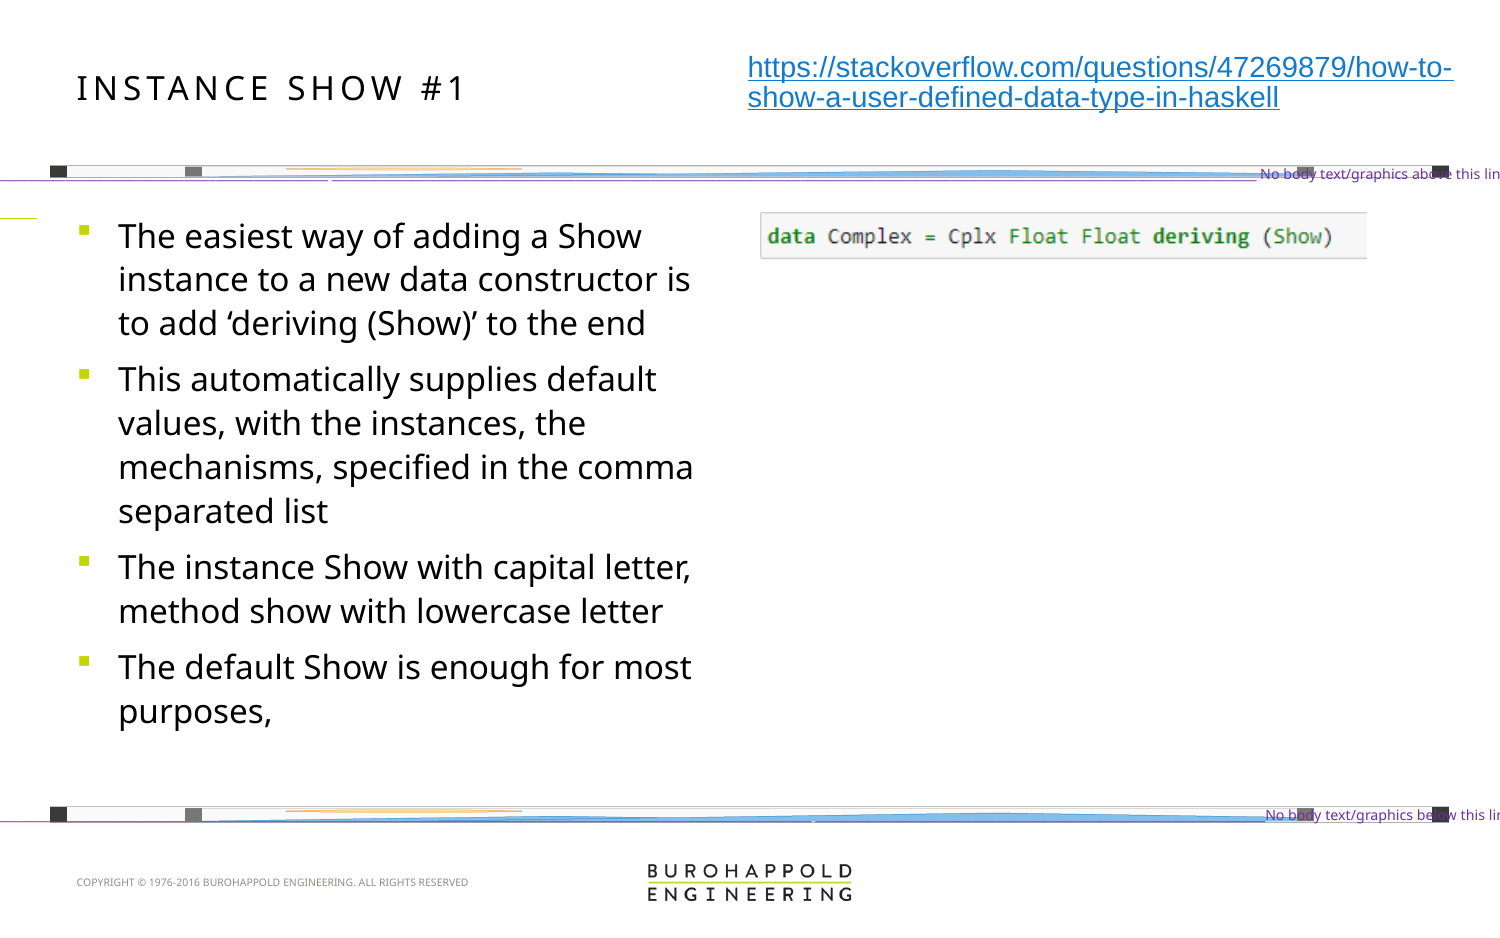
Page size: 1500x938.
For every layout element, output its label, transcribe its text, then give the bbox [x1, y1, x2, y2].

text_box https://stackoverflow.com/questions/47269879/how-to-show-a-user-defined-data-type-in-haskell [732, 41, 1483, 127]
list The easiest way of adding a Show instance to a new data constructor is to add ‘deriving (Show)’ to the end This automatically supplies default values, with the instances, the mechanisms, specified in the comma separated list The instance Show with capital letter, method show with lowercase letter The default Show is enough for most purposes, [76, 210, 703, 805]
picture [631, 848, 868, 917]
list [760, 211, 1367, 261]
title Instance Show #1 [76, 67, 732, 108]
picture [0, 164, 1500, 178]
picture [0, 806, 1500, 823]
